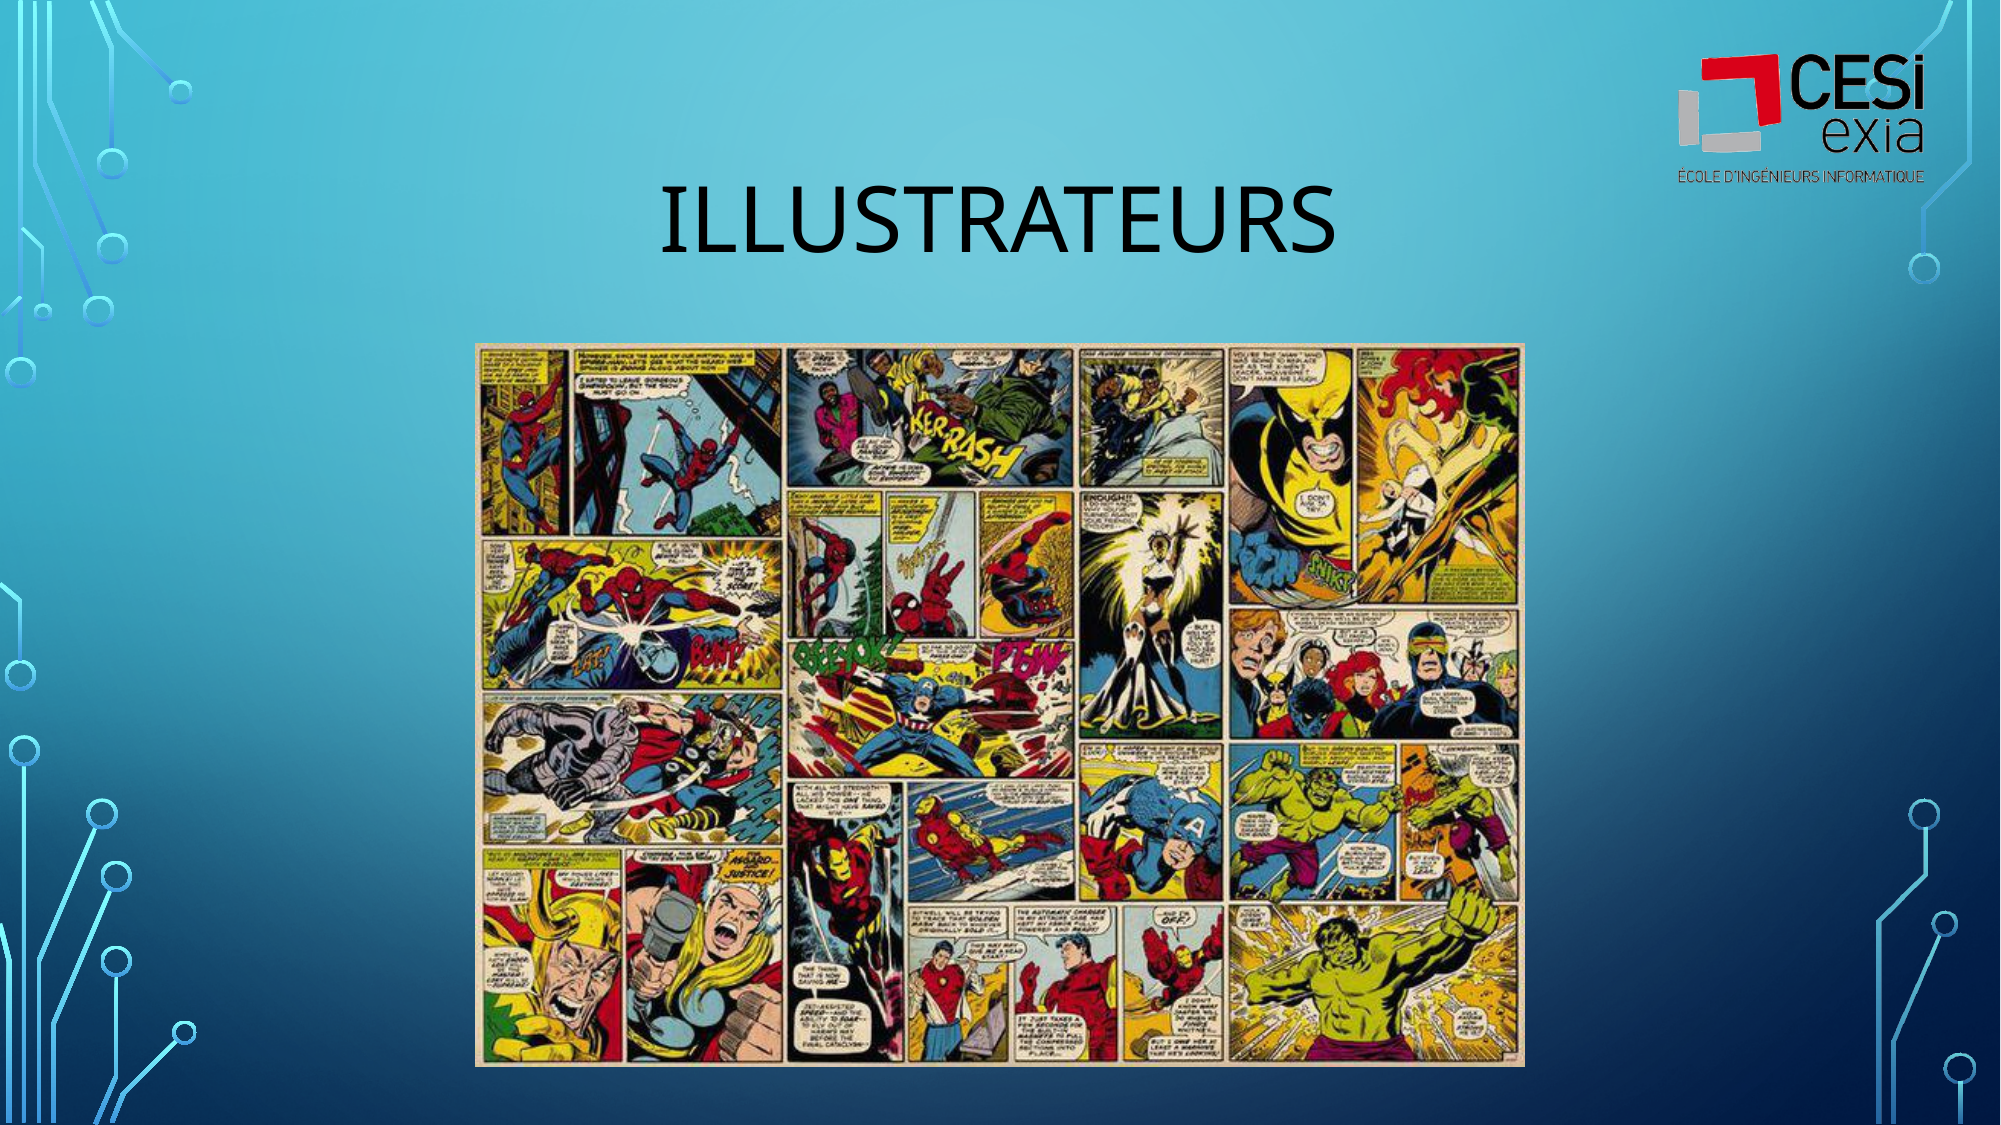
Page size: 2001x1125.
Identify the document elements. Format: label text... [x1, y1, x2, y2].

title Illustrateurs [187, 101, 1813, 344]
picture [1601, 0, 2000, 261]
picture [475, 343, 1525, 1067]
